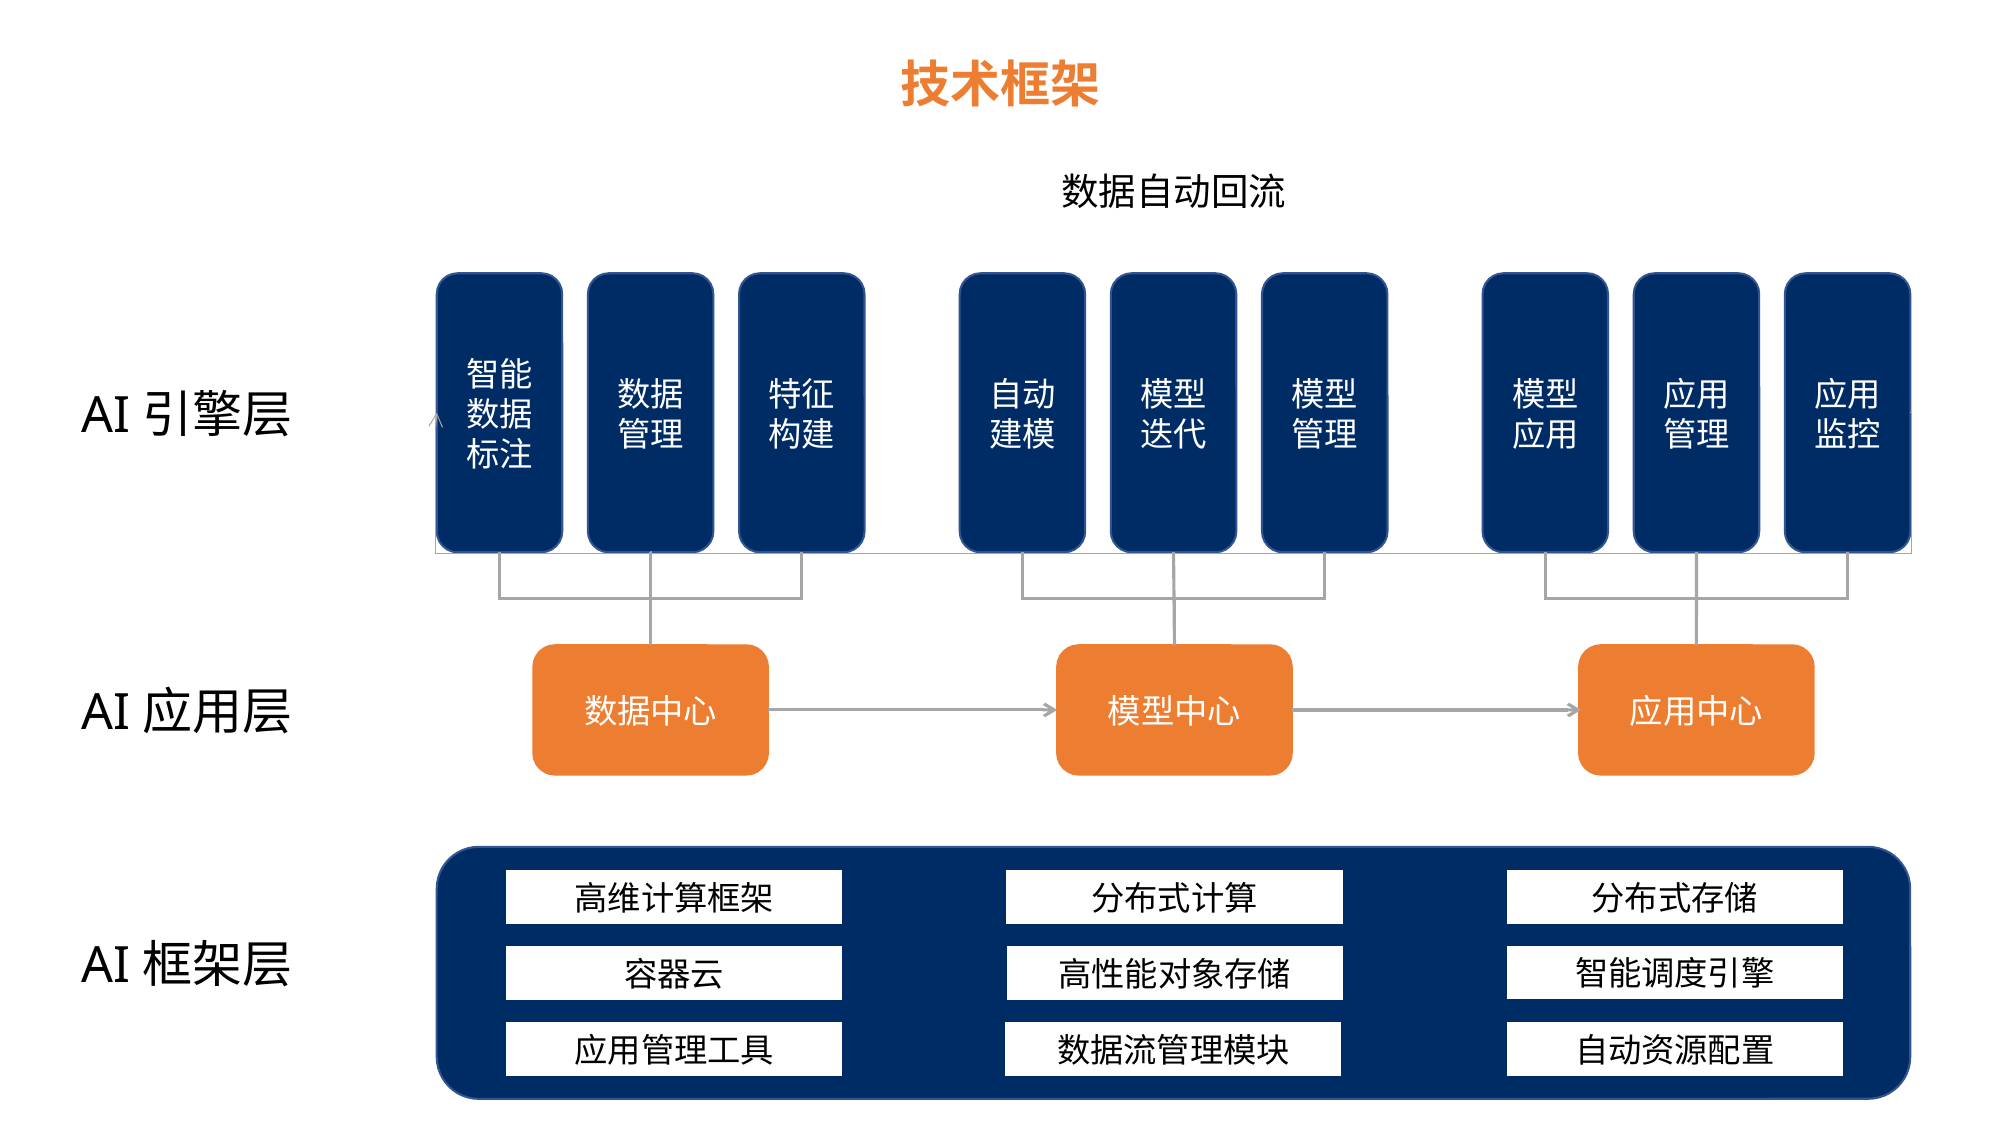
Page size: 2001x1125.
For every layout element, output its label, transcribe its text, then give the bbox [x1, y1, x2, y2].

text_box 自动资源配置 [1506, 1021, 1844, 1077]
text_box 智能调度引擎 [1506, 945, 1844, 1000]
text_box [436, 273, 865, 412]
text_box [959, 414, 1388, 553]
text_box 技术框架 [203, 45, 1797, 121]
text_box AI引擎层 [18, 374, 356, 450]
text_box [679, 523, 773, 675]
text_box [1725, 523, 1819, 675]
text_box 应用中心 [1578, 644, 1815, 776]
text_box 容器云 [505, 945, 843, 1001]
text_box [1574, 523, 1668, 675]
text_box [435, 845, 1912, 1100]
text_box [959, 273, 1388, 412]
text_box 应用管理工具 [505, 1021, 843, 1077]
text_box 数据流管理模块 [1004, 1021, 1342, 1077]
text_box 模型中心 [1056, 644, 1293, 776]
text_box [528, 523, 622, 675]
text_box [1482, 273, 1911, 412]
text_box 分布式计算 [1005, 869, 1344, 925]
text_box 数据中心 [532, 644, 769, 776]
text_box 高维计算框架 [505, 869, 843, 925]
text_box 数据自动回流 [1046, 160, 1301, 221]
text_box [436, 414, 865, 553]
text_box AI框架层 [18, 925, 356, 1000]
text_box 高性能对象存储 [1006, 945, 1344, 1001]
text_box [1482, 414, 1911, 553]
text_box 分布式存储 [1506, 869, 1844, 925]
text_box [1052, 522, 1146, 675]
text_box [1203, 523, 1297, 674]
text_box AI应用层 [18, 672, 356, 747]
